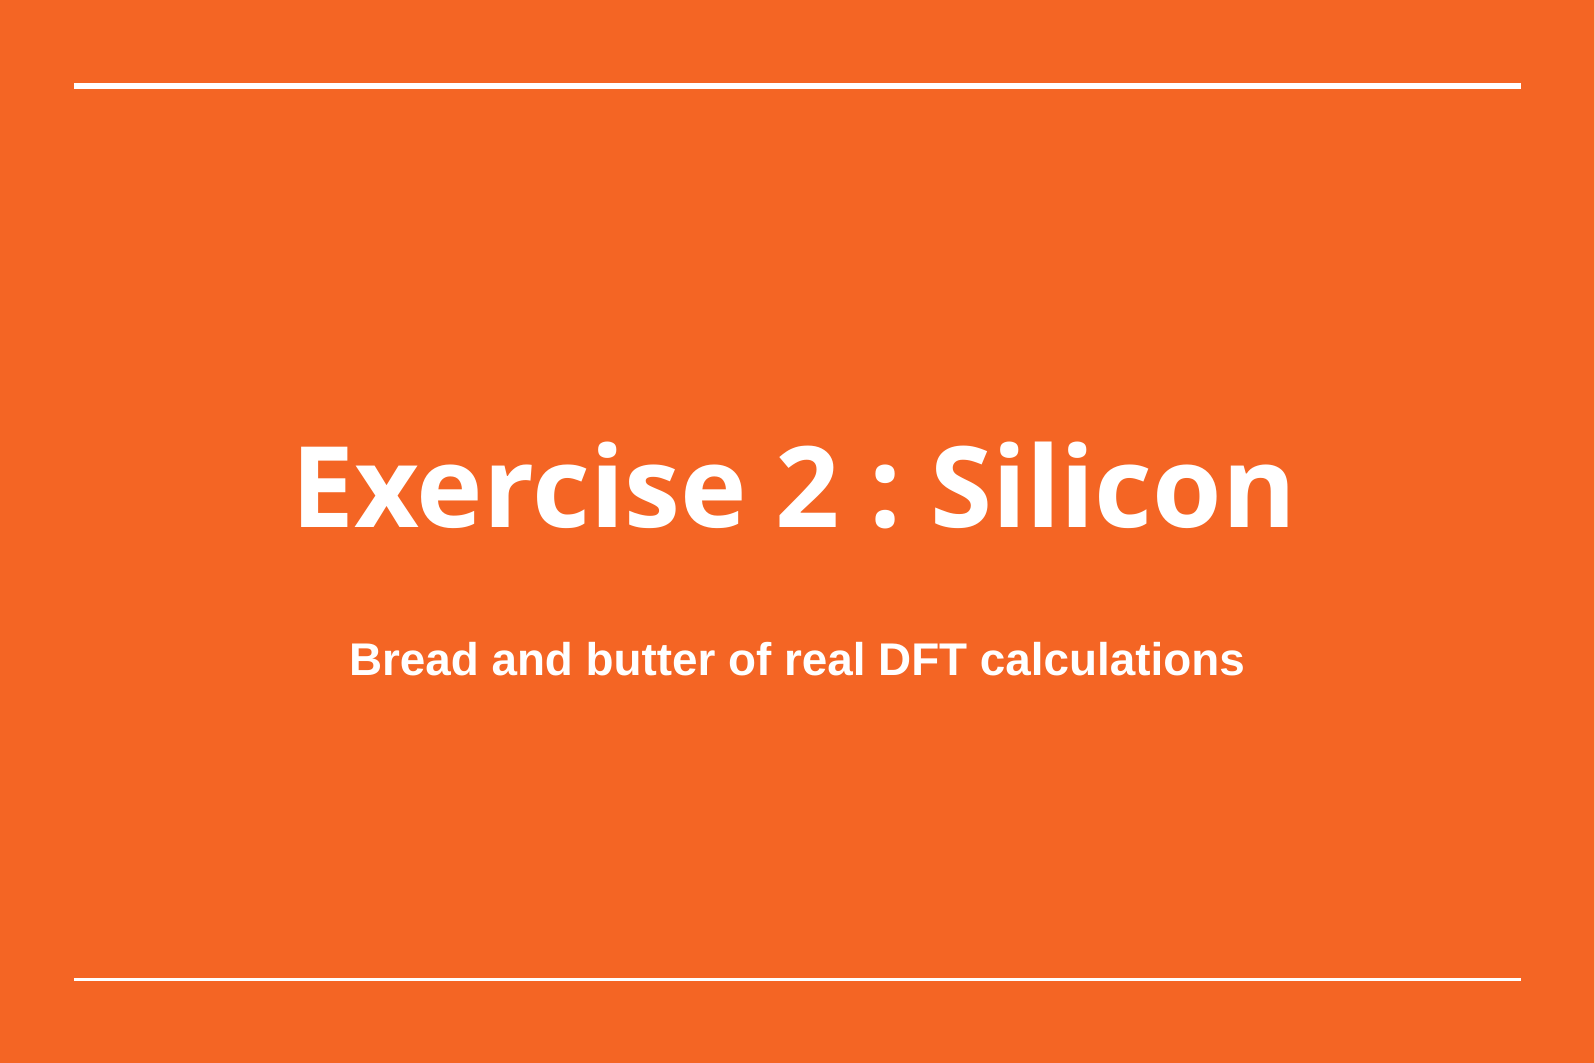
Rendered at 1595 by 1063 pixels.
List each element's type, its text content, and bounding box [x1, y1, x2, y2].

title Exercise 2 : Silicon [70, 323, 1518, 643]
text_box Bread and butter of real DFT calculations [207, 643, 1388, 698]
